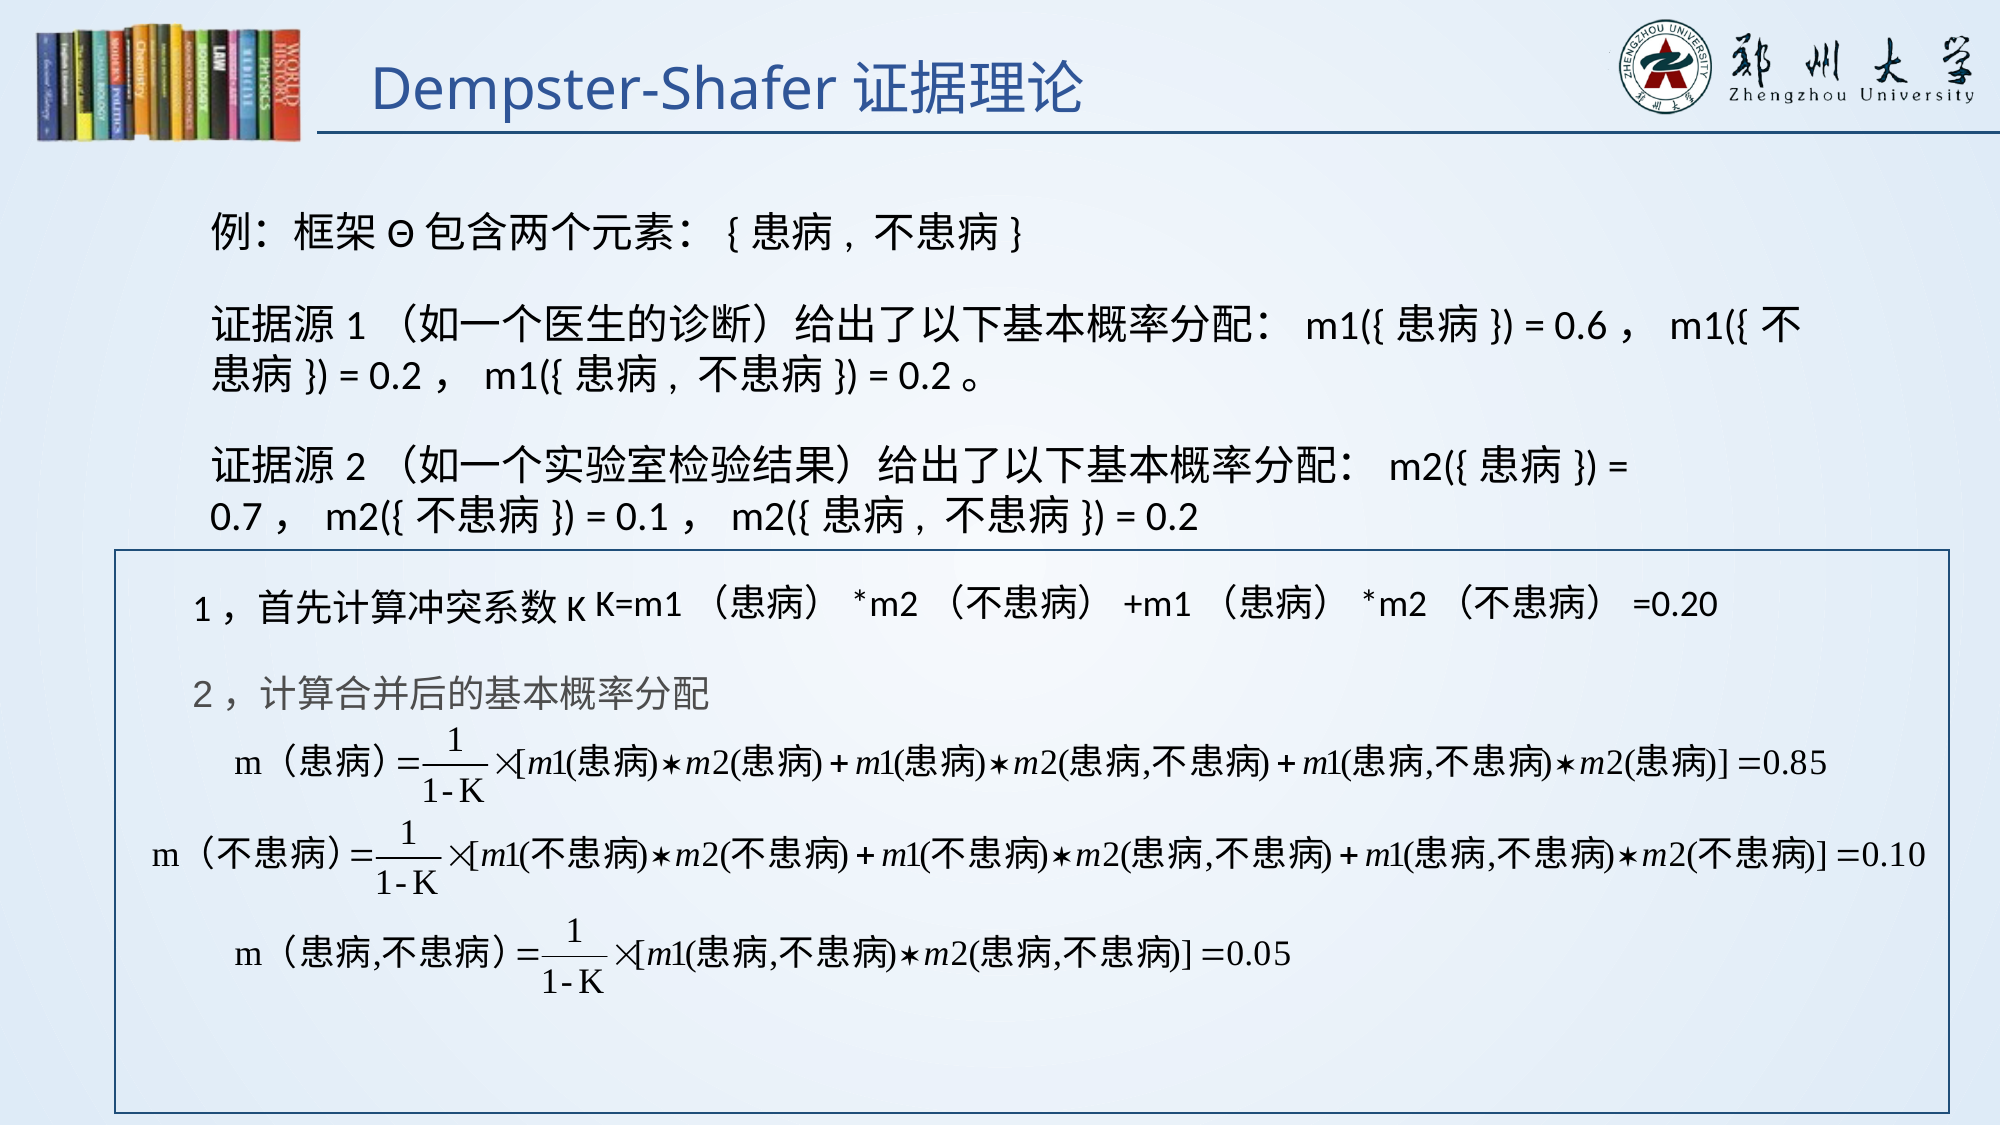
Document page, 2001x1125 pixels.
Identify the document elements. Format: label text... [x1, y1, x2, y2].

text_box [114, 549, 1950, 1114]
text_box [228, 717, 1832, 809]
text_box 例：框架Θ包含两个元素：{患病, 不患病} 证据源1（如一个医生的诊断）给出了以下基本概率分配：m1({患病}) = 0.6，m1({不患病}) = 0.2，m1({患病, 不患病}) = 0.2。 证据源2（如一个实验室检验结果）给出了以下基本概率分配：m2({患病}) = 0.7，m2({不患病}) = 0.1，m2({患病, 不患病}) = 0.2 [195, 198, 1835, 547]
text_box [229, 908, 1295, 1002]
picture [1599, 11, 1983, 123]
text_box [146, 809, 1931, 903]
text_box Dempster-Shafer证据理论 [355, 43, 1209, 129]
picture [23, 0, 317, 173]
